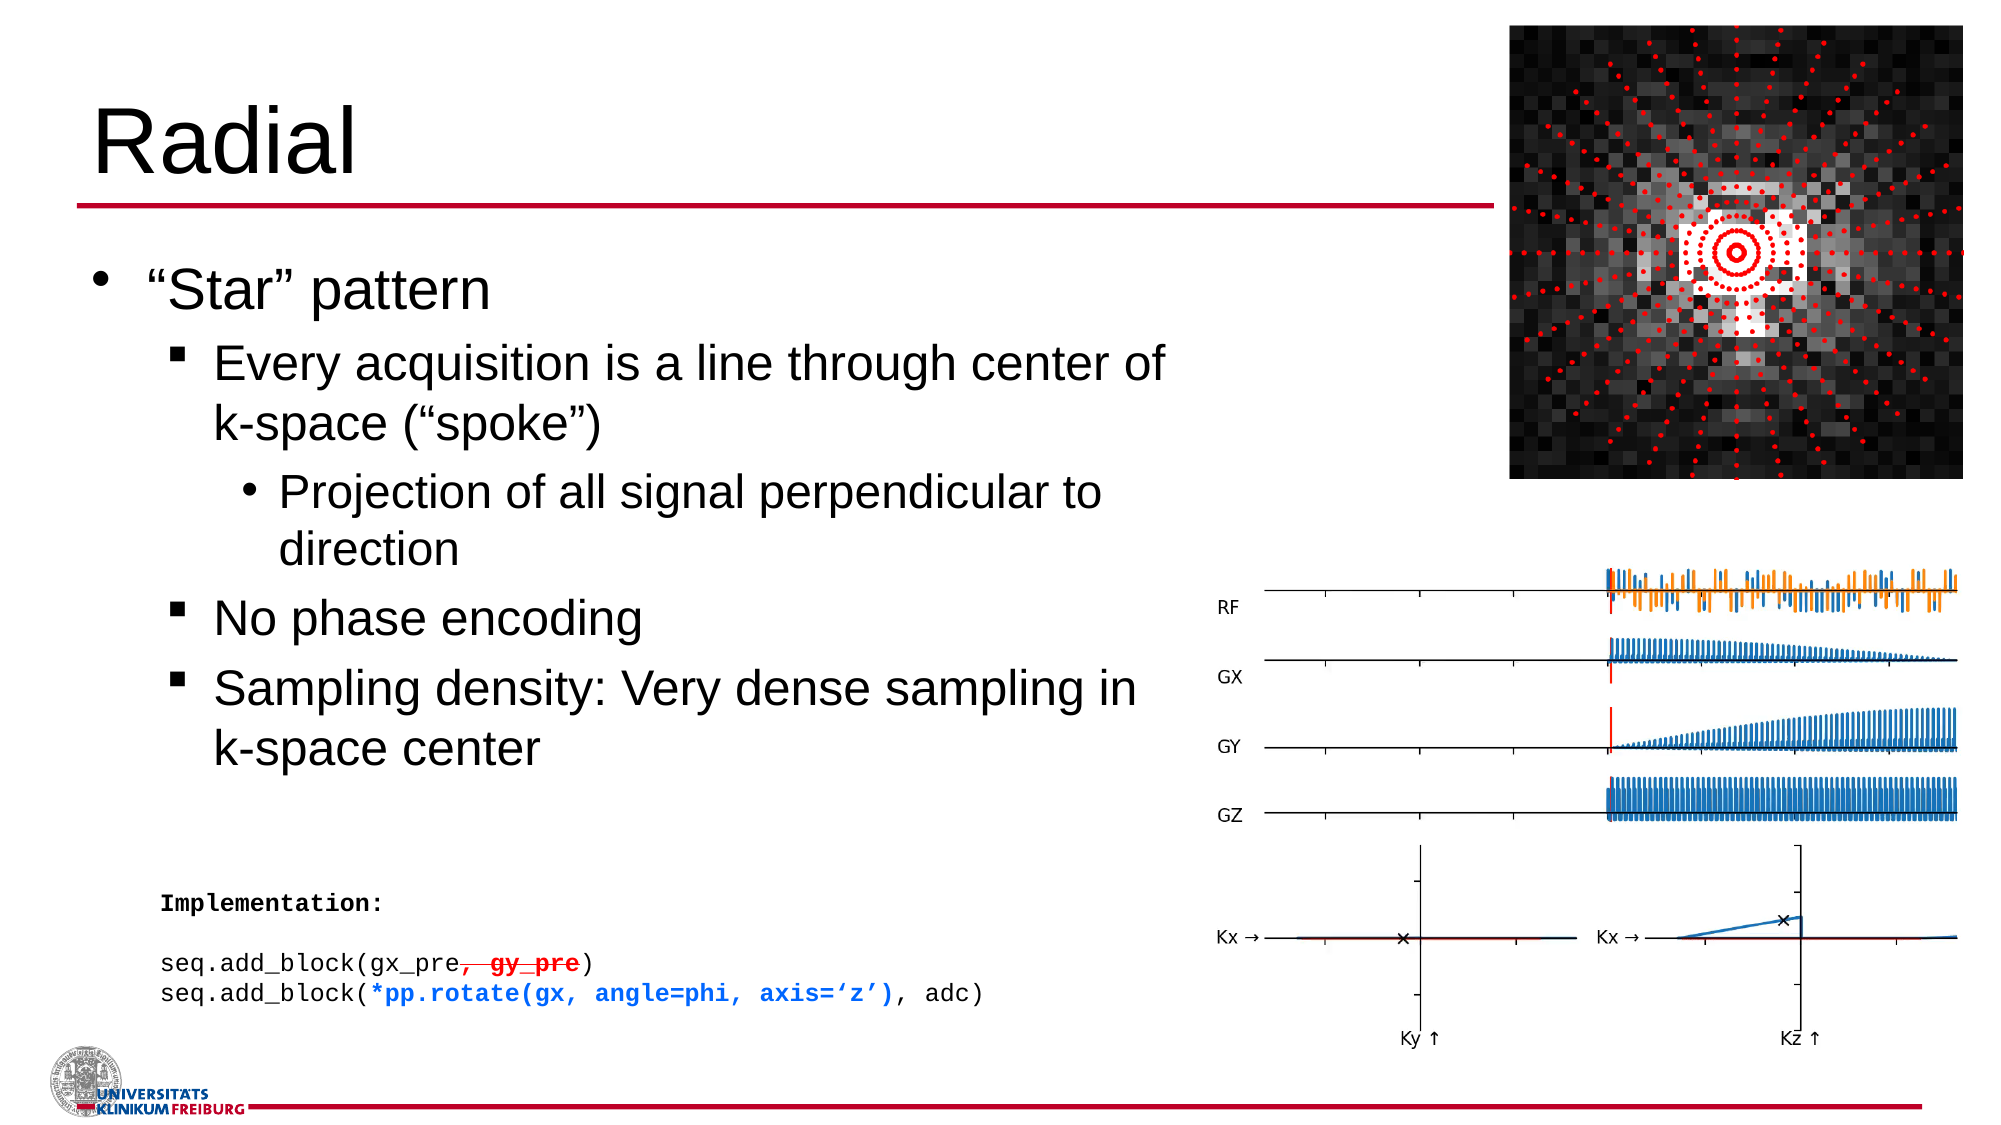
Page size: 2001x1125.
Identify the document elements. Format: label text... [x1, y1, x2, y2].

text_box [1195, 547, 1978, 1069]
list “Star” pattern Every acquisition is a line through center of k-space (“spoke”) Projection of all signal perpendicular to direction No phase encoding Sampling density: Very dense sampling in k-space center [77, 243, 1186, 1046]
text_box Implementation: seq.add_block(gx_pre, gy_pre) seq.add_block(*pp.rotate(gx, angle=phi, axis=‘z’), adc) [145, 879, 1036, 1014]
picture [1494, 10, 1977, 494]
title Radial [77, 42, 1489, 231]
